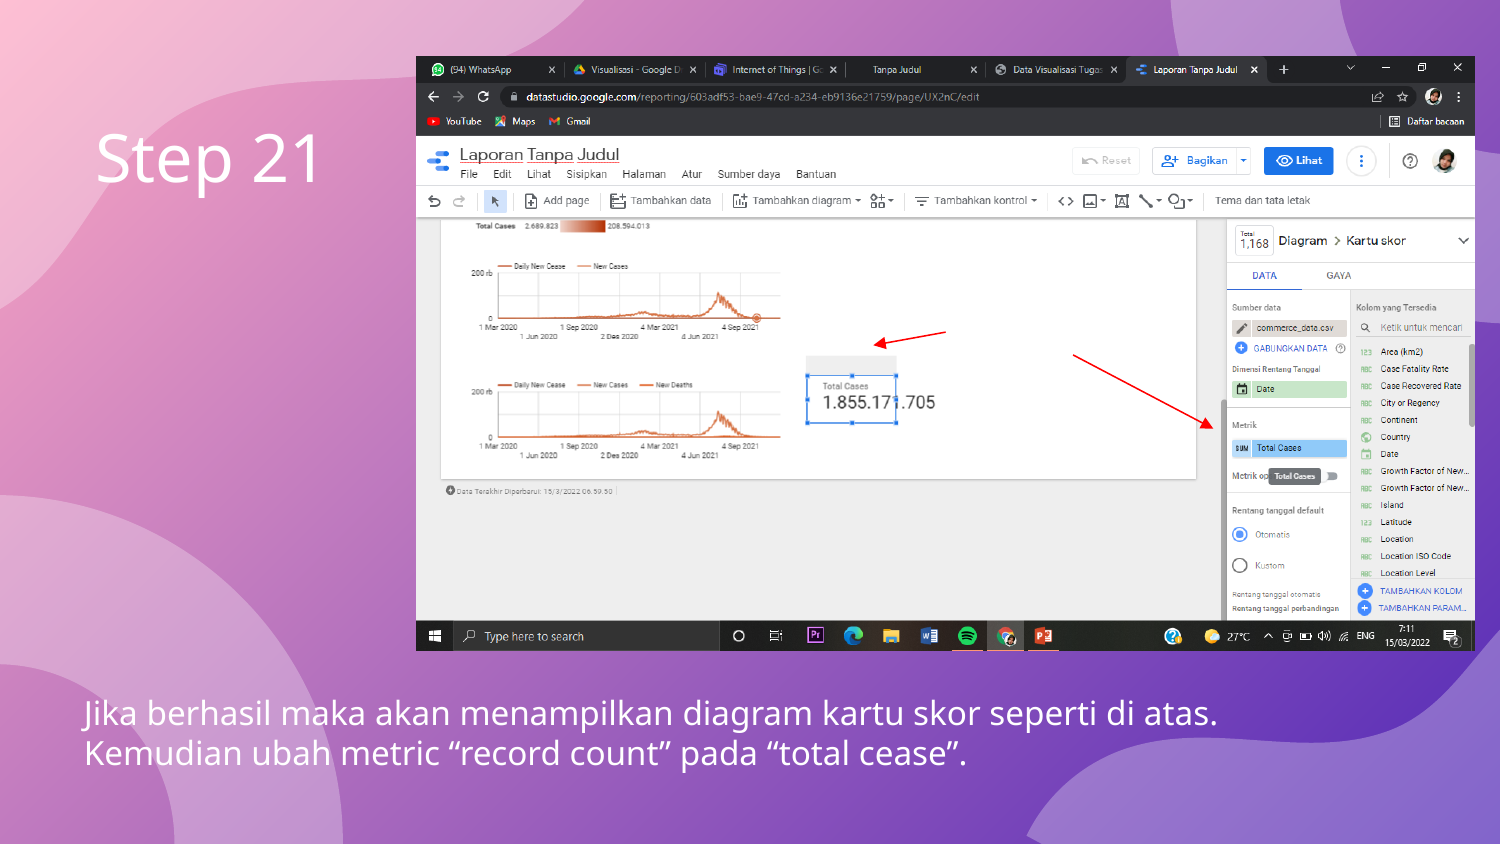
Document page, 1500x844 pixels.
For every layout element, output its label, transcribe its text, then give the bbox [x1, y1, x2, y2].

text_box Step 21 [0, 115, 411, 196]
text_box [872, 331, 946, 346]
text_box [1072, 354, 1214, 429]
text_box Jika berhasil maka akan menampilkan diagram kartu skor seperti di atas. Kemudian ubah metric “record count” pada “total cease”. [68, 588, 1281, 844]
picture [416, 56, 1475, 652]
